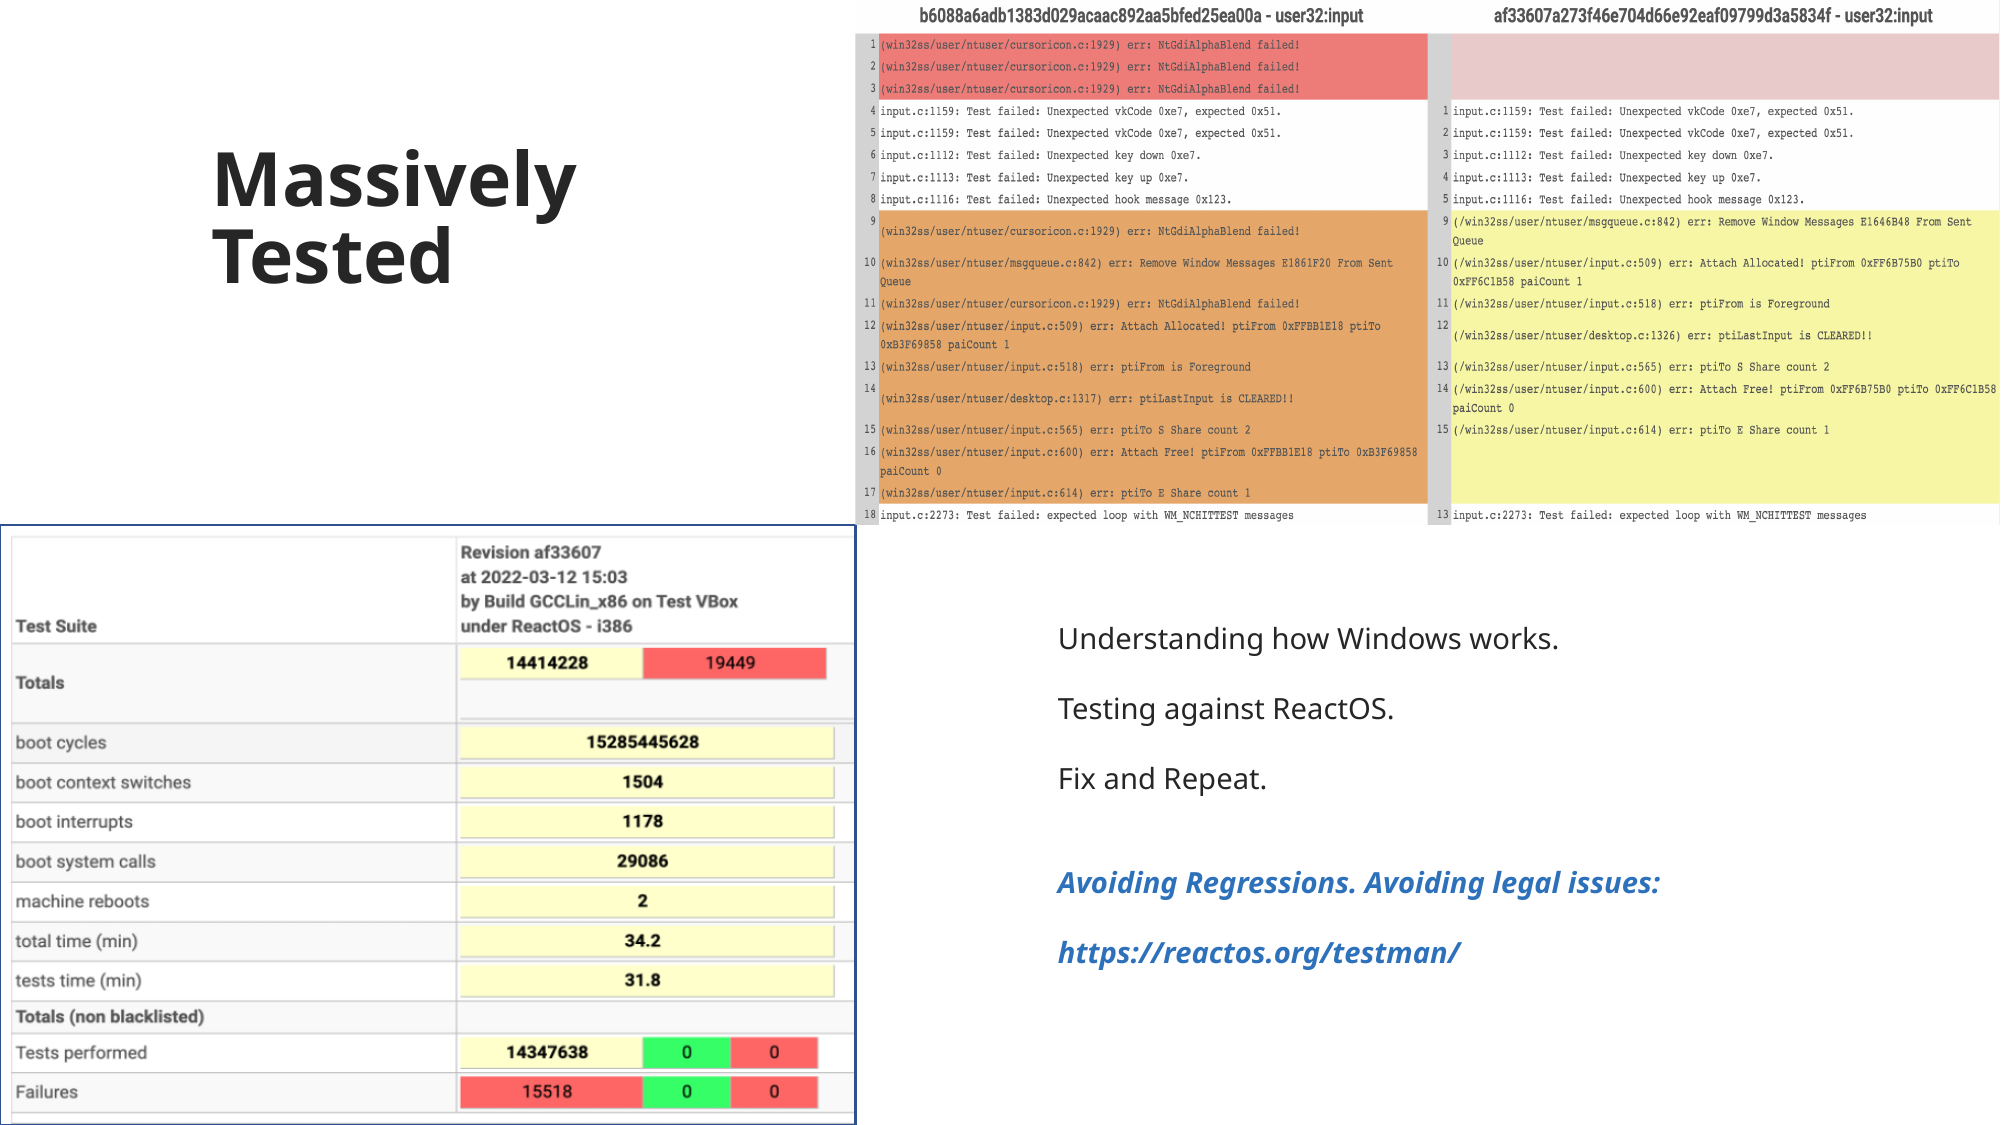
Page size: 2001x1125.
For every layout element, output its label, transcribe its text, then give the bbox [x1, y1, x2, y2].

text_box [855, 0, 2000, 525]
text_box Avoiding Regressions. Avoiding legal issues: https://reactos.org/testman/ [1042, 857, 1810, 978]
text_box [0, 524, 856, 1125]
text_box Understanding how Windows works. Testing against ReactOS. Fix and Repeat. [1042, 612, 1854, 803]
text_box Massively Tested [196, 138, 659, 306]
